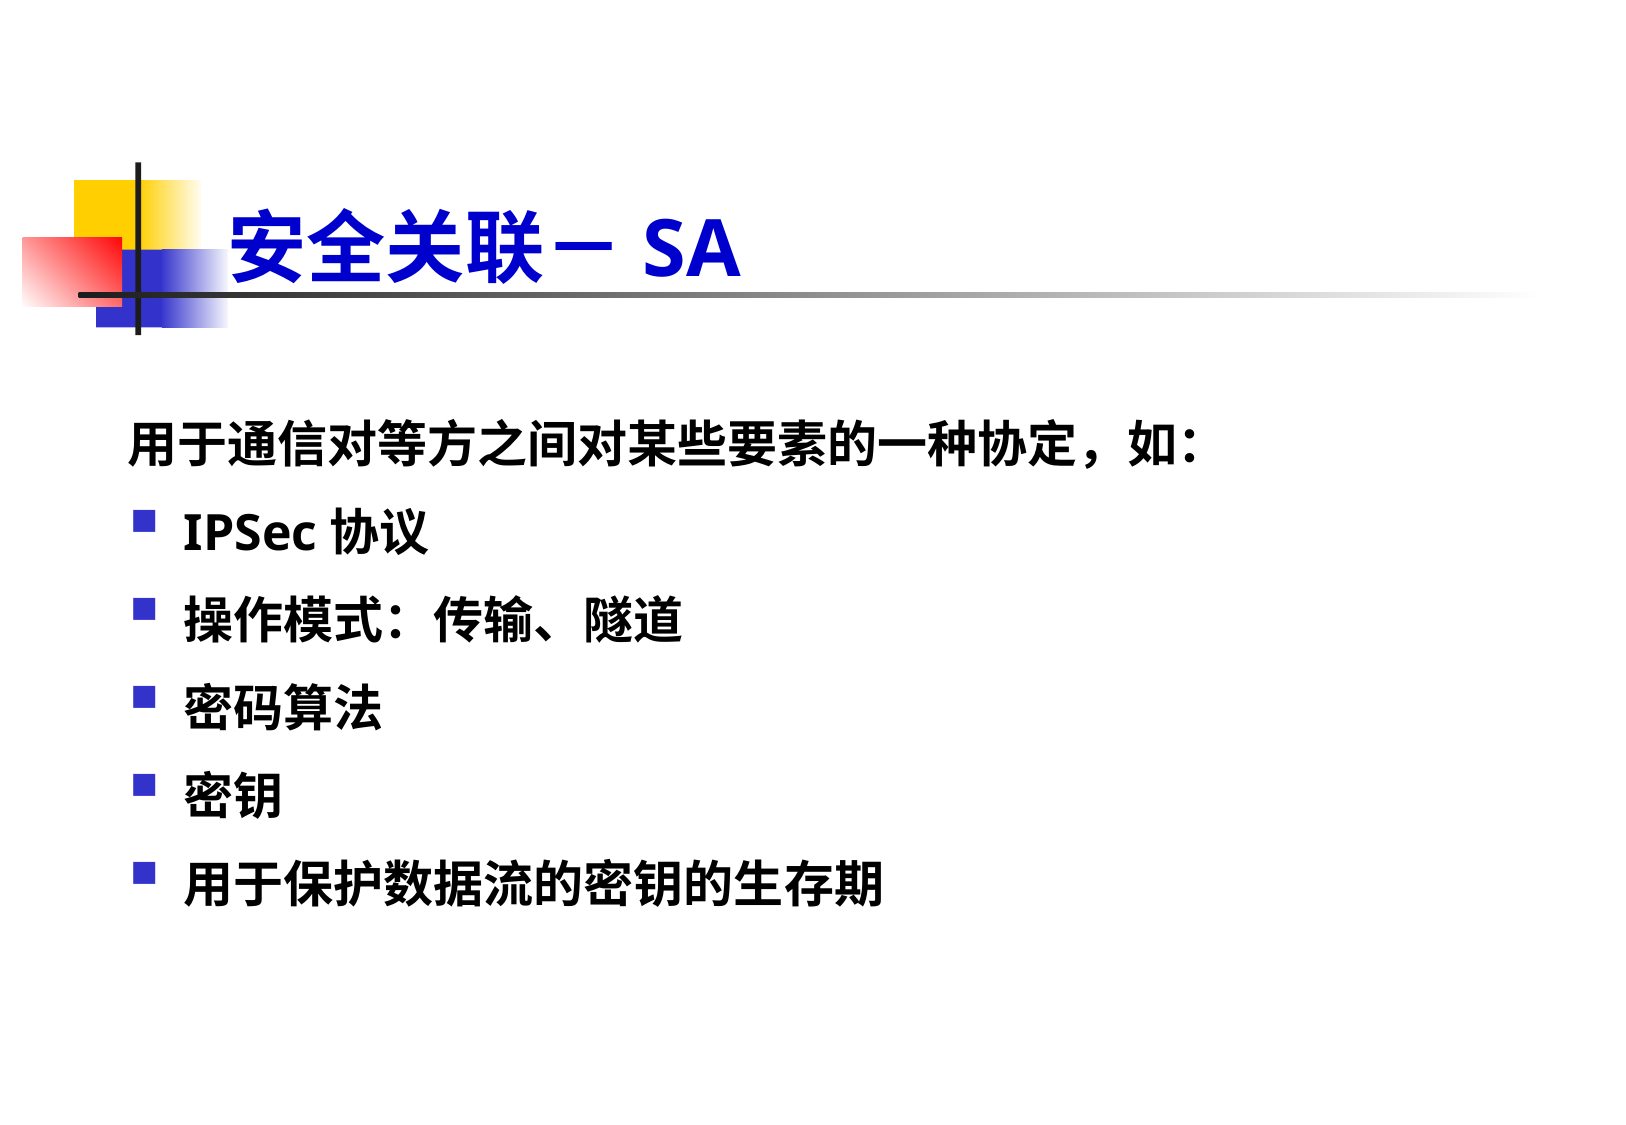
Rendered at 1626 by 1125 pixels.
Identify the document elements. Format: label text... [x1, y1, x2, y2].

title 安全关联－SA [212, 112, 1363, 301]
list 用于通信对等方之间对某些要素的一种协定，如： IPSec协议 操作模式：传输、隧道 密码算法 密钥 用于保护数据流的密钥的生存期 [112, 387, 1426, 988]
